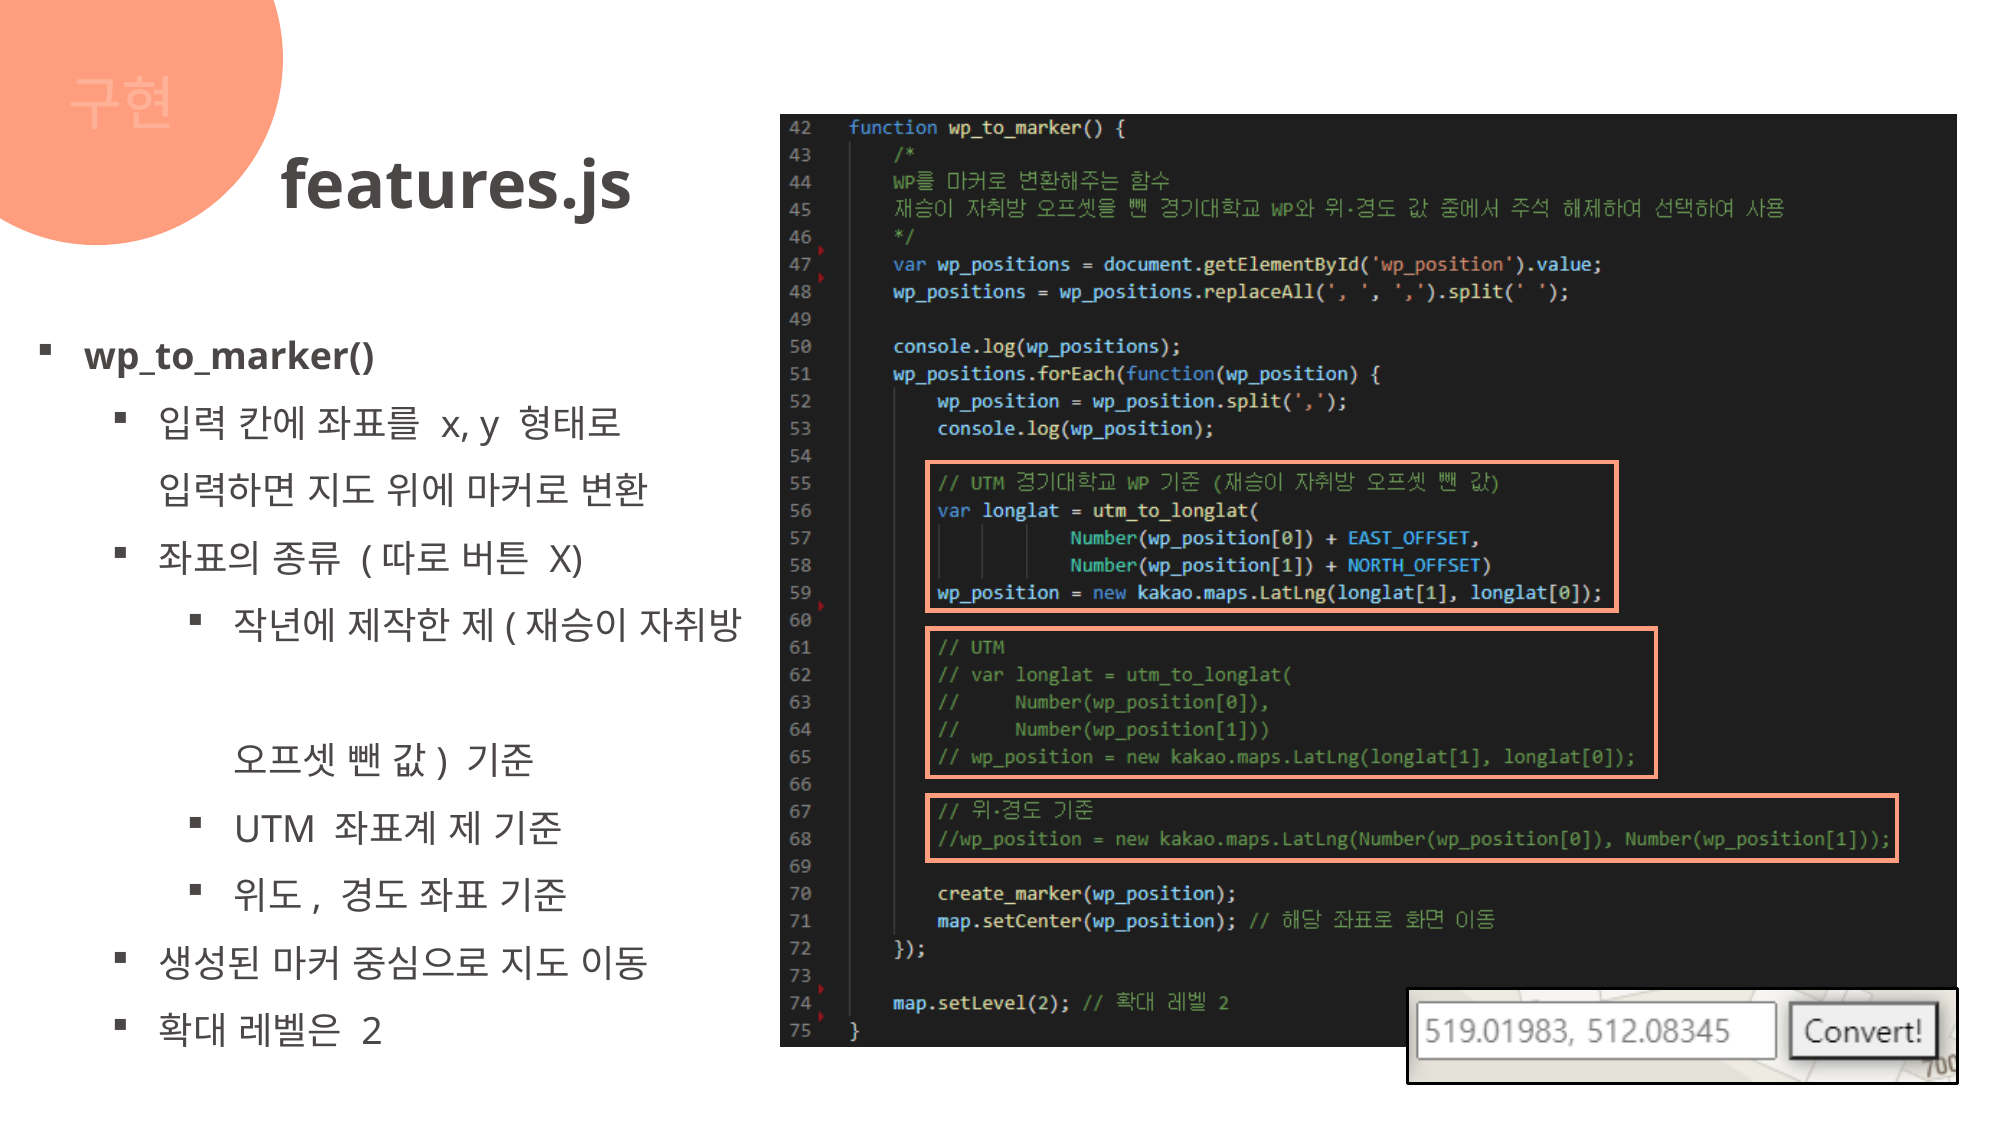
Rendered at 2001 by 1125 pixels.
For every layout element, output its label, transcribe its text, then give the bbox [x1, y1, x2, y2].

text_box [0, 0, 284, 247]
picture [780, 114, 1957, 1082]
text_box wp_to_marker() 입력 칸에 좌표를 x, y 형태로 입력하면 지도 위에 마커로 변환 좌표의 종류 (따로 버튼 X) 작년에 제작한 제(재승이 자취방 오프셋 뺀 값) 기준 UTM 좌표계 제 기준 위도, 경도 좌표 기준 생성된 마커 중심으로 지도 이동 확대 레벨은 2 [22, 302, 767, 1060]
text_box 구현 [0, 58, 256, 144]
text_box features.js [265, 134, 648, 229]
